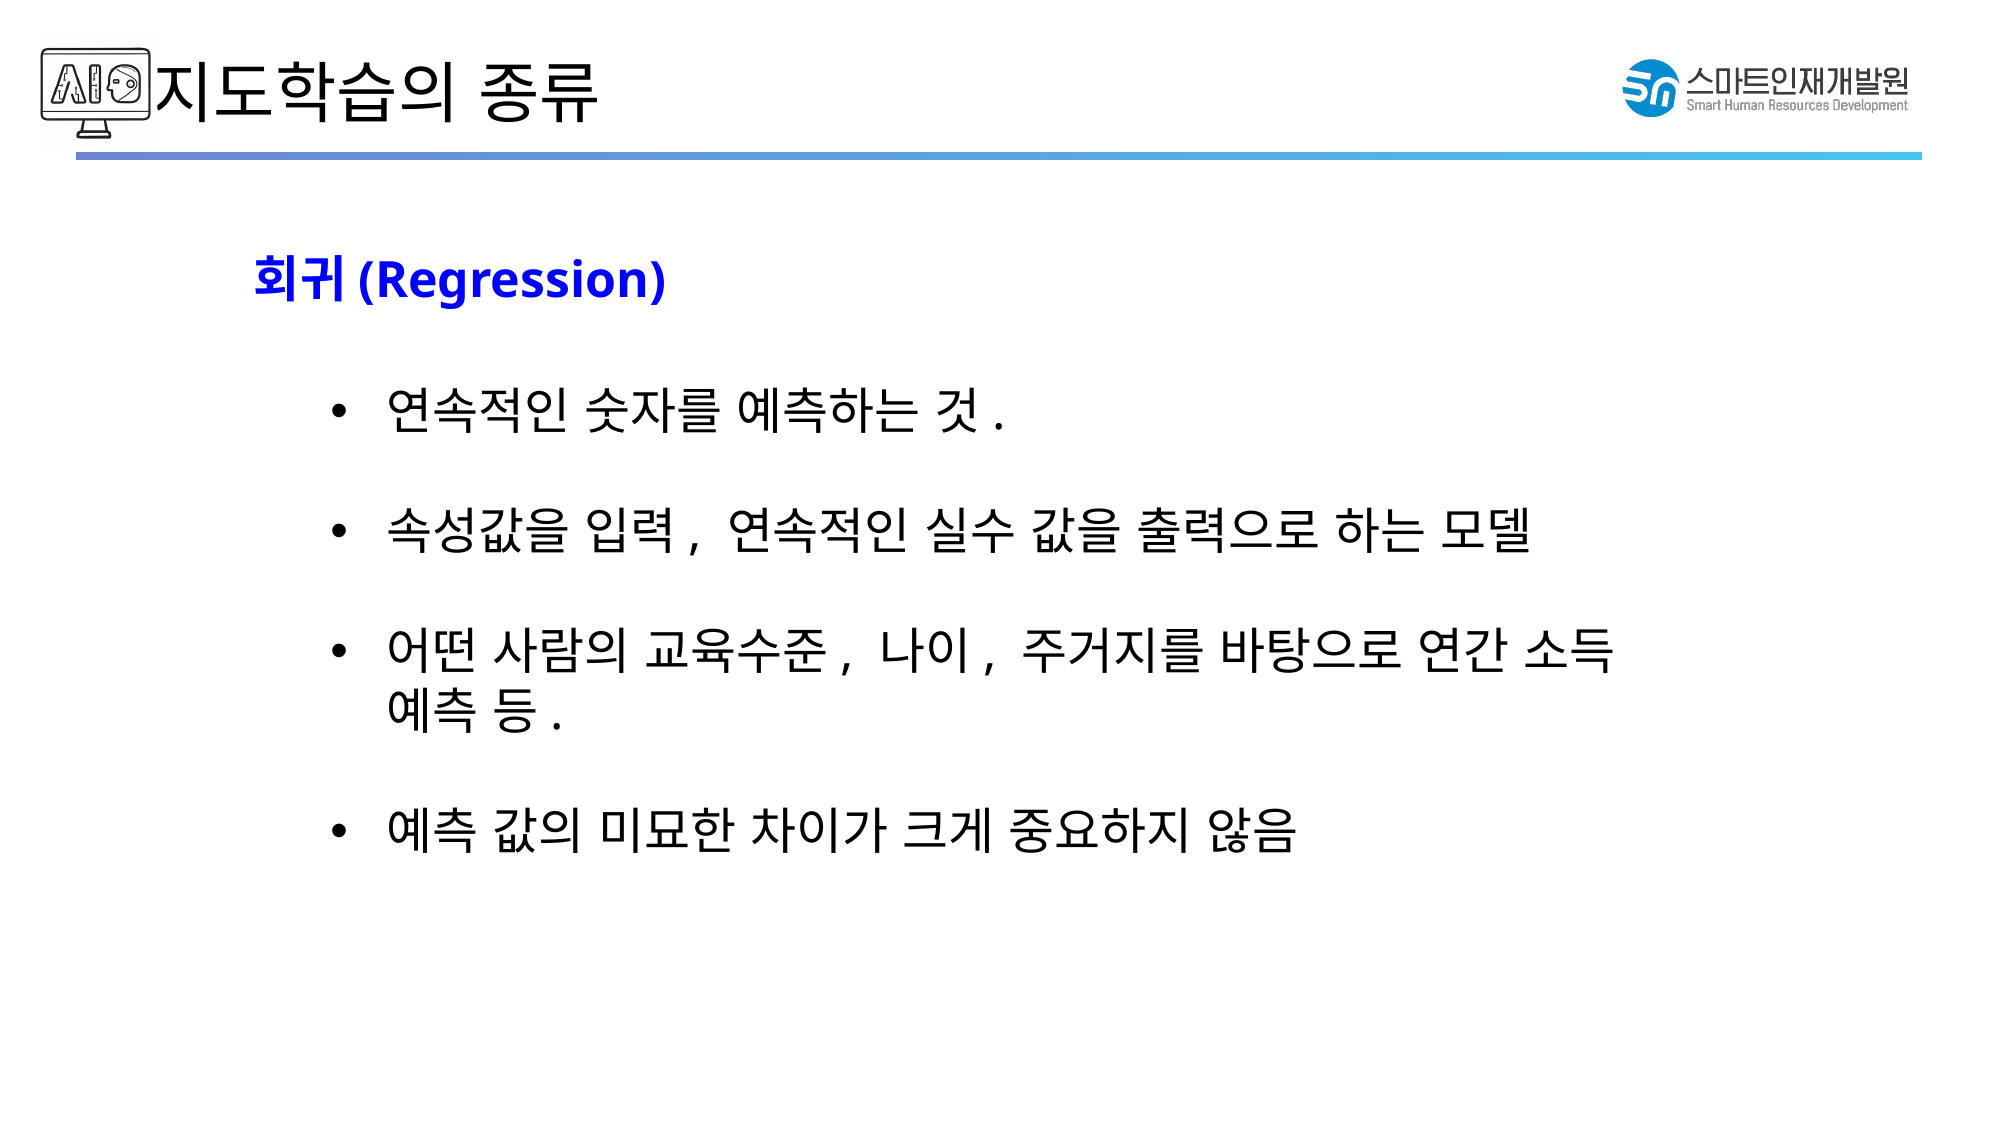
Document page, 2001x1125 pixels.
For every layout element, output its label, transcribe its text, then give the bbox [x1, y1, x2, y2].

picture [39, 34, 158, 148]
picture [1609, 47, 1922, 129]
picture [76, 152, 1922, 160]
text_box 지도학습의 종류 [158, 43, 617, 139]
text_box 회귀(Regression) [192, 239, 728, 315]
text_box 연속적인 숫자를 예측하는 것. 속성값을 입력, 연속적인 실수 값을 출력으로 하는 모델 어떤 사람의 교육수준, 나이, 주거지를 바탕으로 연간 소득 예측 등. 예측 값의 미묘한 차이가 크게 중요하지 않음 [314, 371, 1686, 868]
